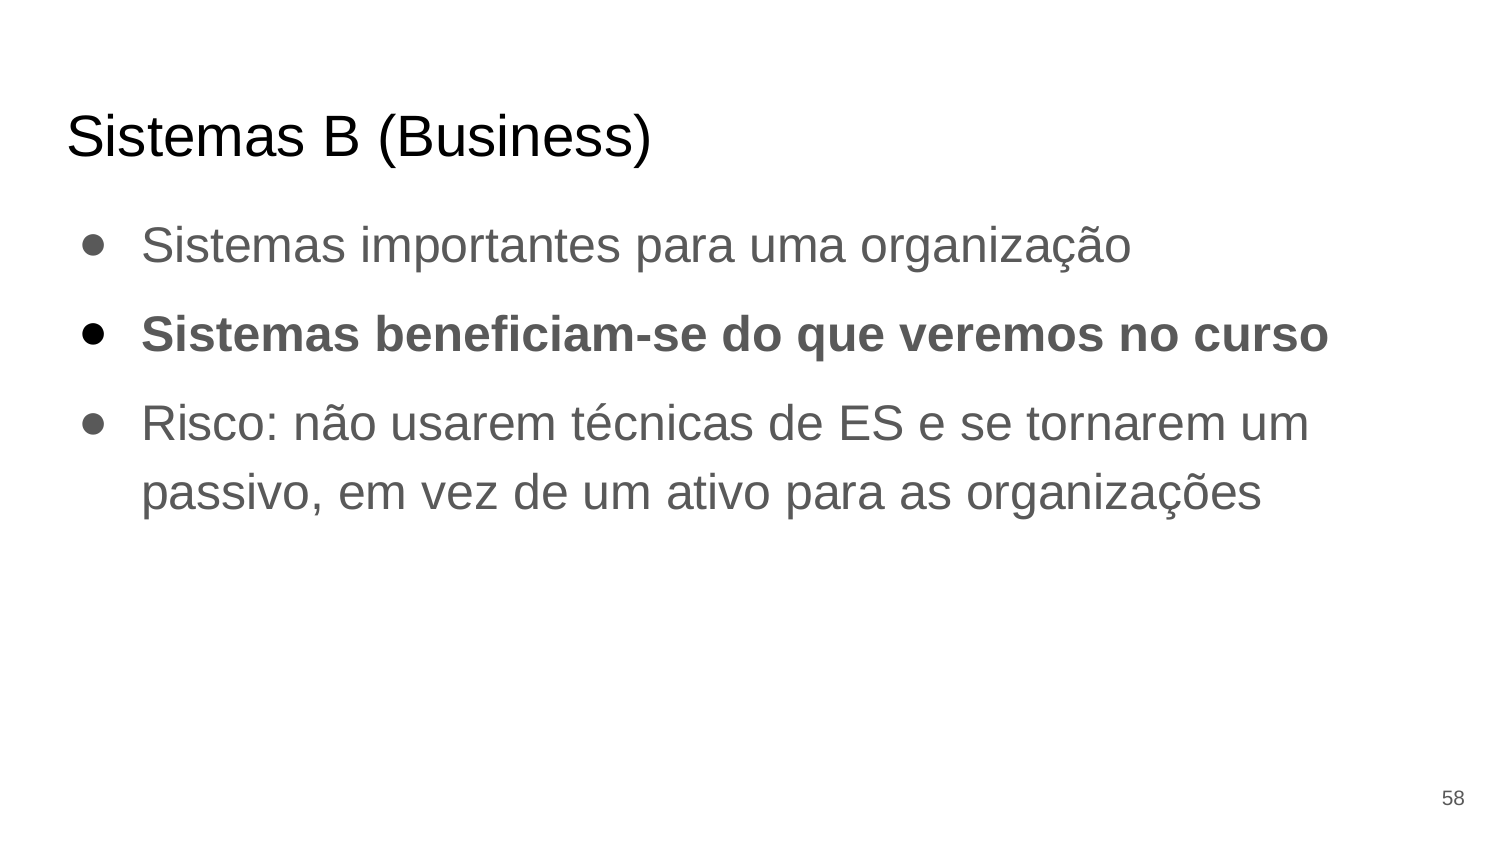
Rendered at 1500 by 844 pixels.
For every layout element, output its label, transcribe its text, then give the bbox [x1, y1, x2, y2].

slide_number 58 [1389, 764, 1480, 830]
title Sistemas B (Business) [51, 72, 1449, 167]
list Sistemas importantes para uma organização Sistemas beneficiam-se do que veremos no curso Risco: não usarem técnicas de ES e se tornarem um passivo, em vez de um ativo para as organizações [51, 189, 1449, 750]
